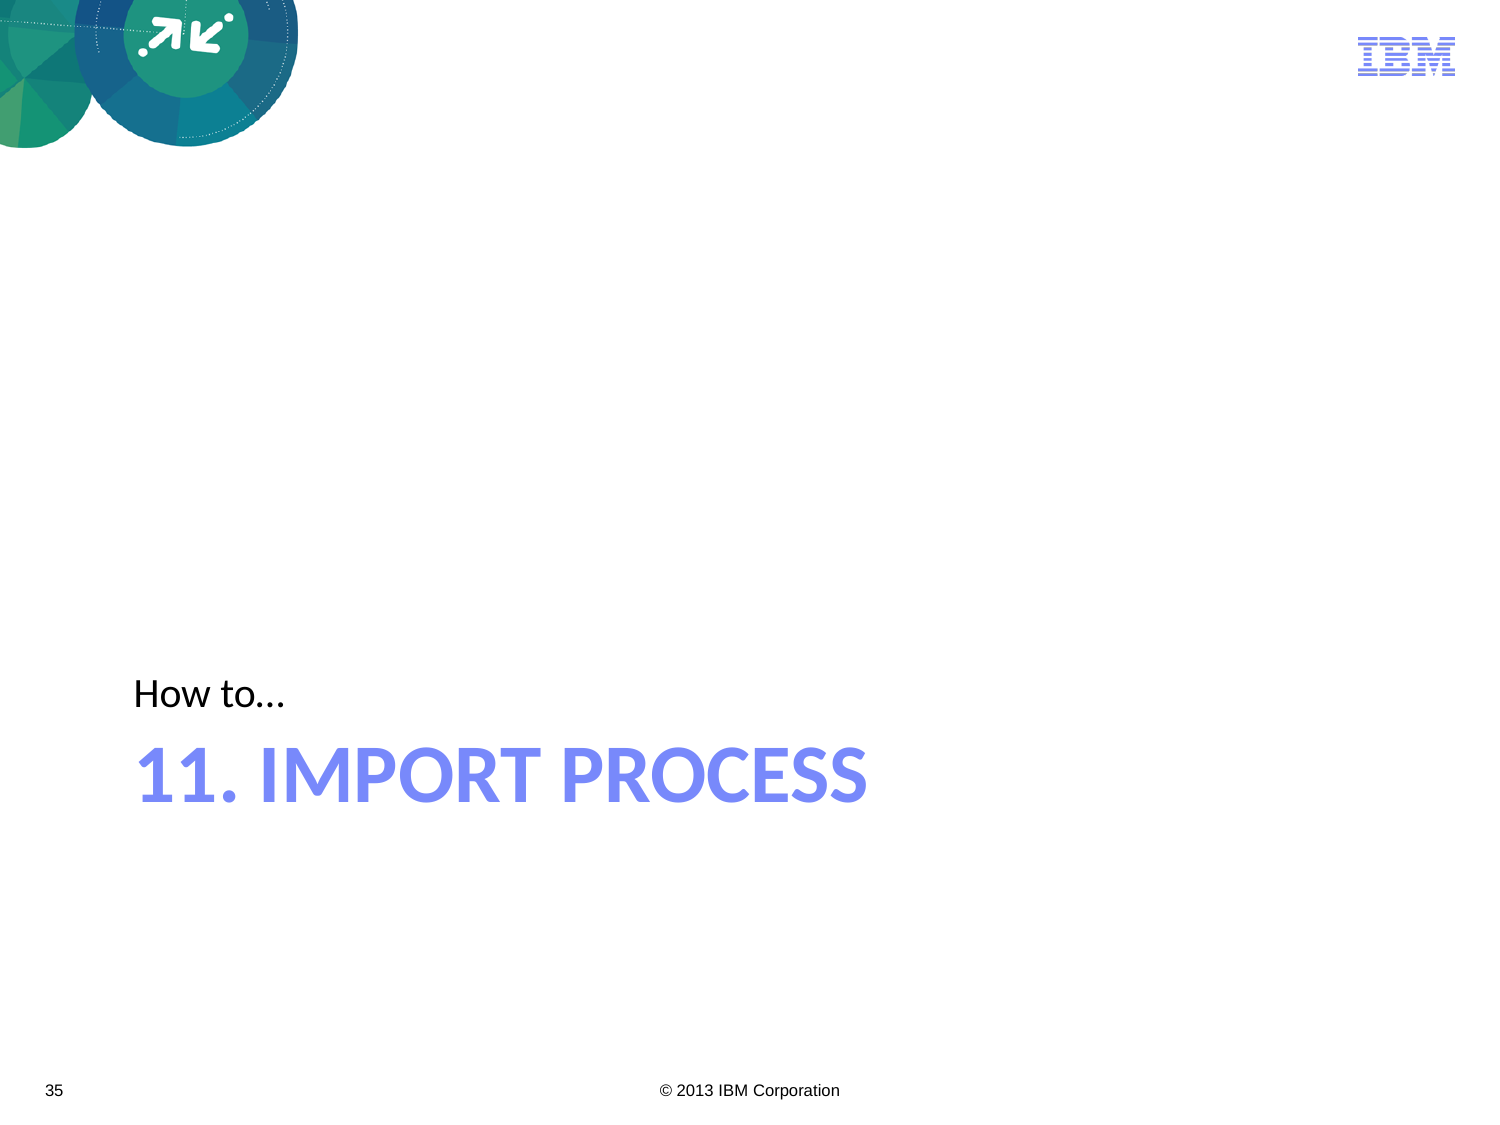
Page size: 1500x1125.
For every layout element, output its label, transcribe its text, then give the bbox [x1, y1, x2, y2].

title 11. Import Process [118, 723, 1394, 947]
slide_number 35 [29, 1072, 91, 1103]
picture [1358, 37, 1455, 76]
picture [0, 0, 313, 192]
list How to… [118, 476, 1394, 723]
